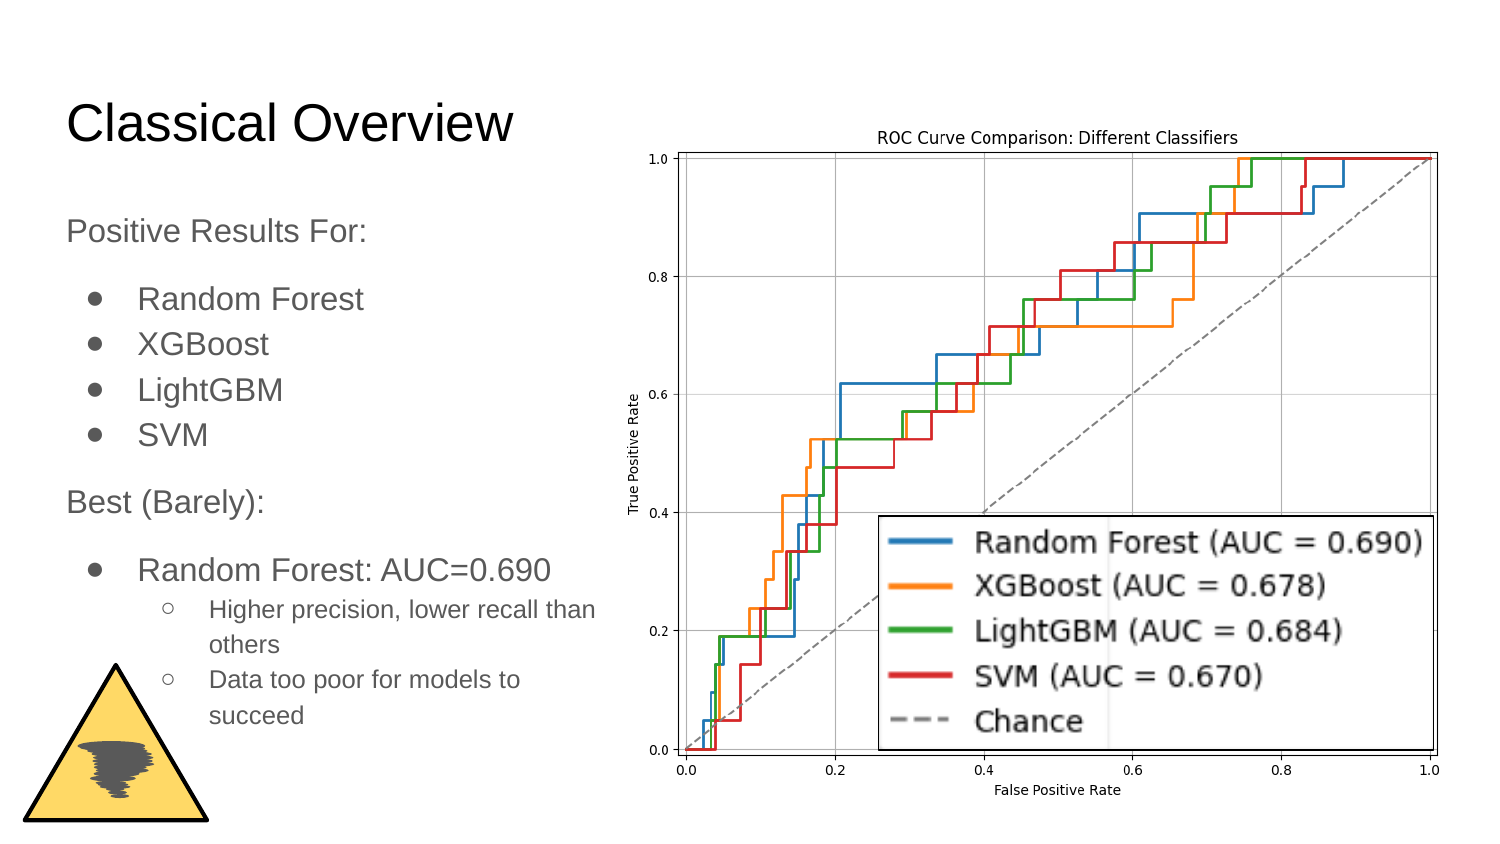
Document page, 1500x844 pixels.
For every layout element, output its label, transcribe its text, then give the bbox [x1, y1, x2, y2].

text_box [24, 664, 208, 821]
picture [618, 119, 1450, 806]
title Classical Overview [51, 72, 1449, 167]
list Positive Results For: Random Forest XGBoost LightGBM SVM Best (Barely): Random Forest: AUC=0.690 Higher precision, lower recall than others Data too poor for models to succeed [51, 189, 613, 750]
